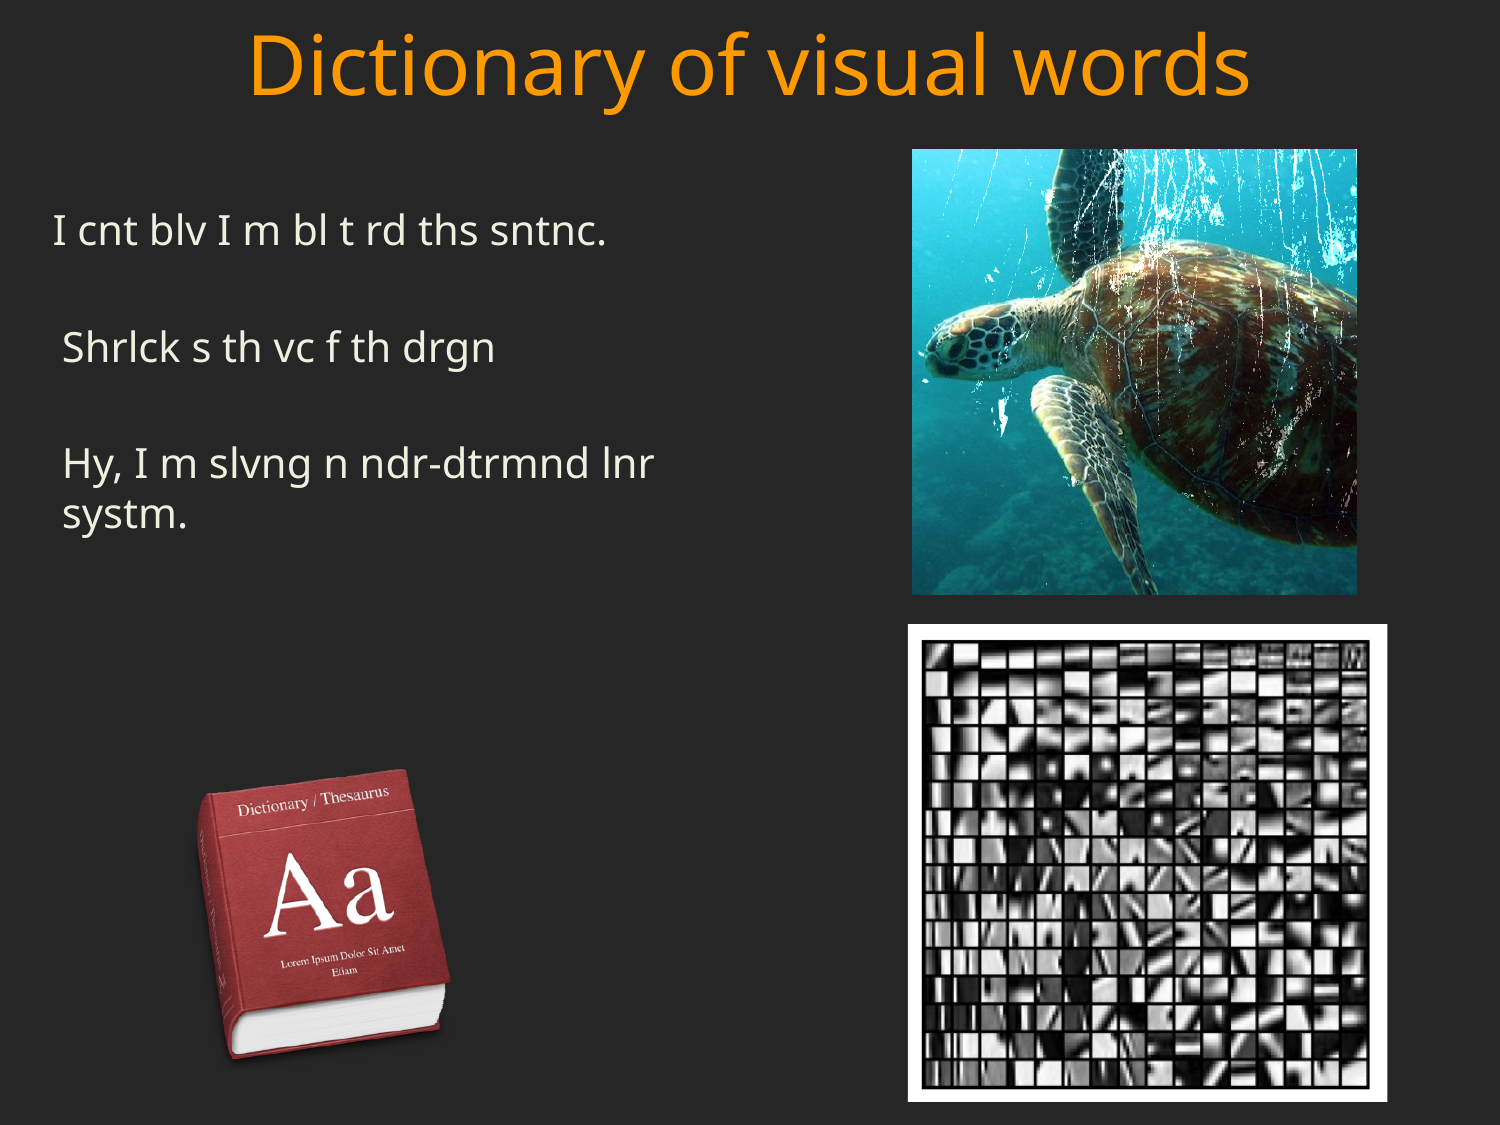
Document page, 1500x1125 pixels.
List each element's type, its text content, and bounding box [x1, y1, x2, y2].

picture [162, 762, 471, 1071]
picture [912, 149, 1357, 595]
picture [907, 624, 1388, 1102]
list I cnt blv I m bl t rd ths sntnc. Shrlck s th vc f th drgn Hy, I m slvng n ndr-dtrmnd lnr systm. [37, 195, 700, 813]
title Dictionary of visual words [75, 0, 1425, 125]
